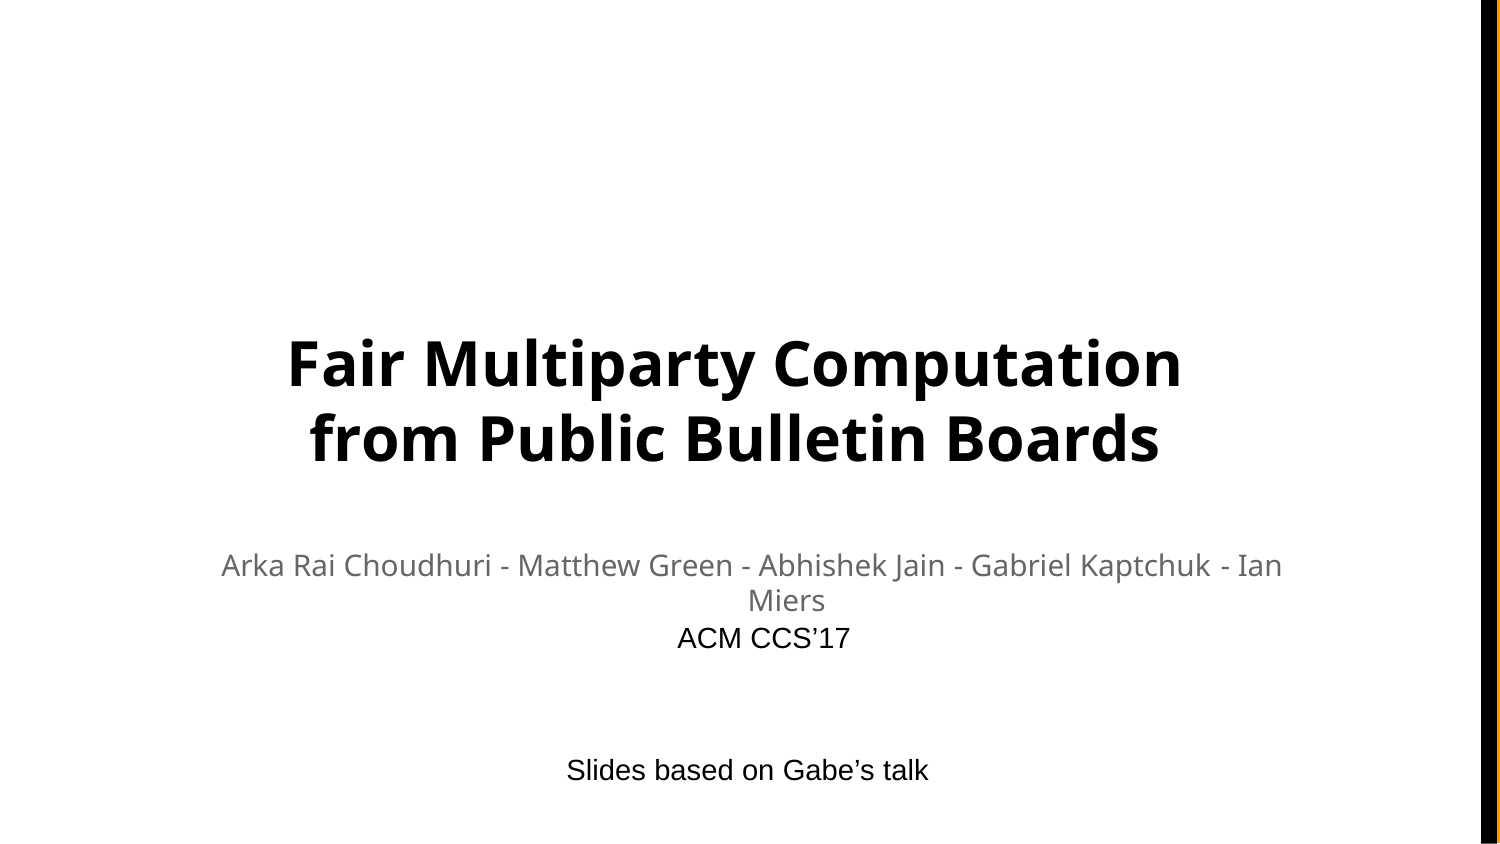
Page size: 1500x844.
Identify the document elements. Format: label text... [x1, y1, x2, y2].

text_box Slides based on Gabe’s talk [551, 743, 947, 794]
text_box ACM CCS’17 [662, 612, 1090, 662]
subtitle Arka Rai Choudhuri - Matthew Green - Abhishek Jain - Gabriel Kaptchuk - Ian Miers [172, 531, 1327, 663]
title Fair Multiparty Computation from Public Bulletin Boards [268, 170, 1203, 490]
